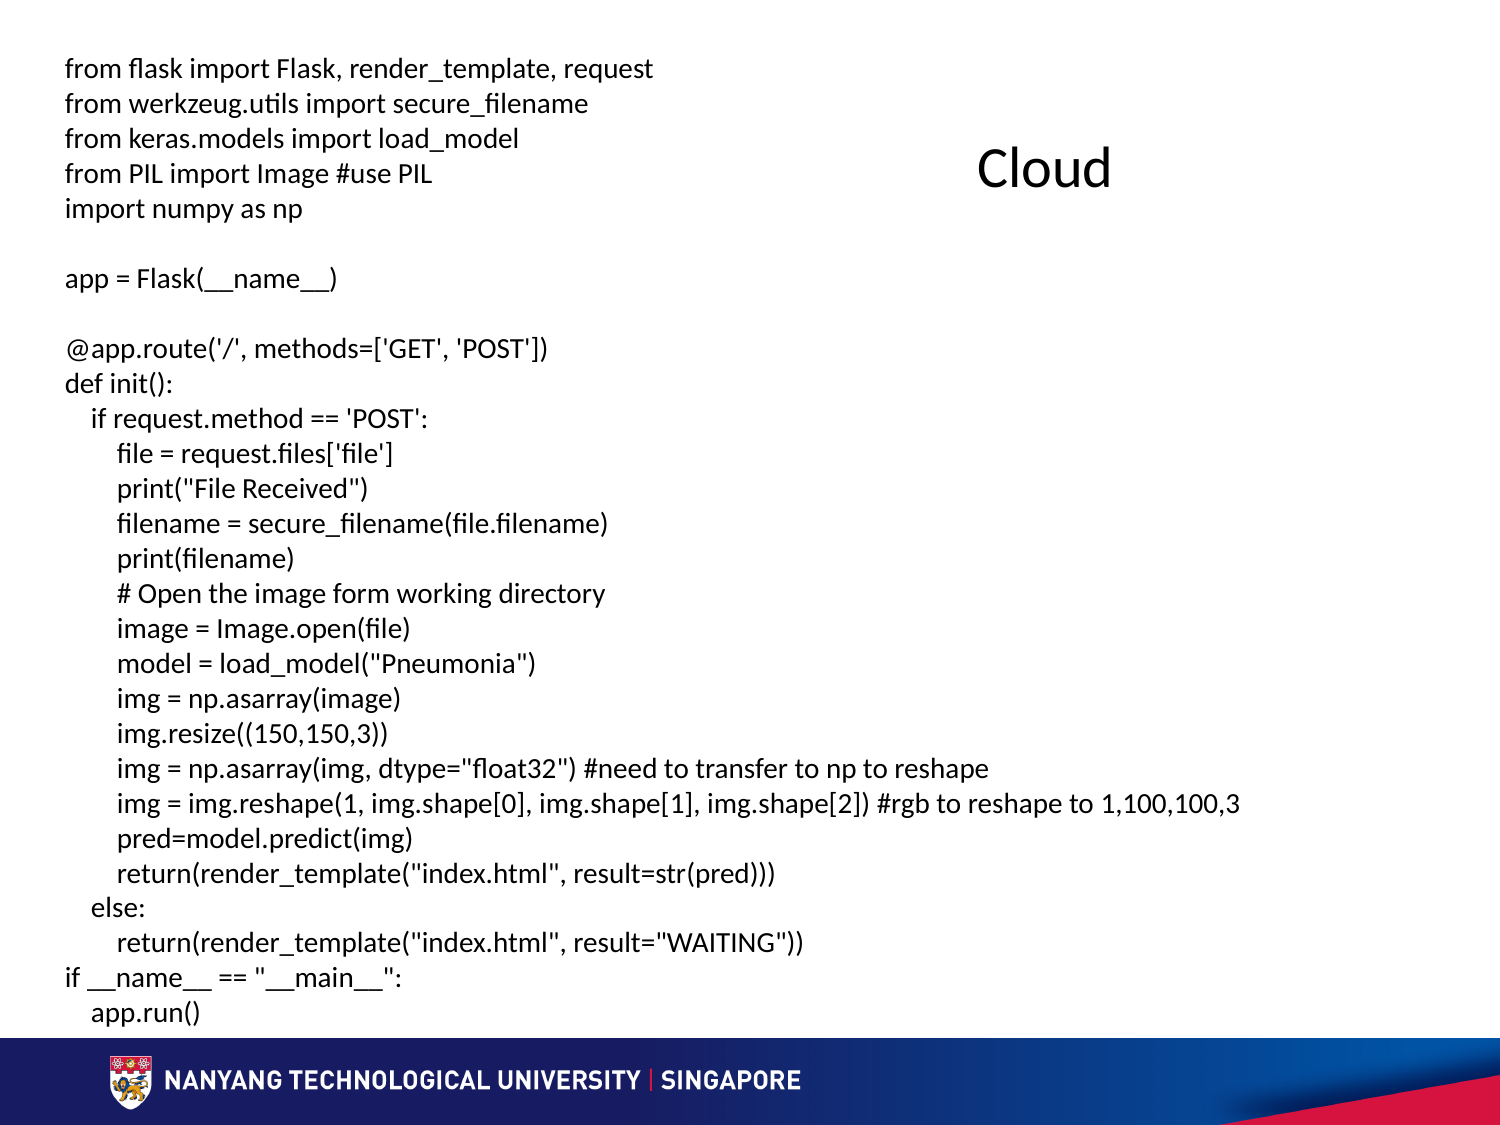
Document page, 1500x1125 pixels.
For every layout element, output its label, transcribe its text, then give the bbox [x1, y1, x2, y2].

text_box from flask import Flask, render_template, request from werkzeug.utils import secure_filename from keras.models import load_model from PIL import Image #use PIL import numpy as np app = Flask(__name__) @app.route('/', methods=['GET', 'POST']) def init(): if request.method == 'POST': file = request.files['file'] print("File Received") filename = secure_filename(file.filename) print(filename) # Open the image form working directory image = Image.open(file) model = load_model("Pneumonia") img = np.asarray(image) img.resize((150,150,3)) img = np.asarray(img, dtype="float32") #need to transfer to np to reshape img = img.reshape(1, img.shape[0], img.shape[1], img.shape[2]) #rgb to reshape to 1,100,100,3 pred=model.predict(img) return(render_template("index.html", result=str(pred))) else: return(render_template("index.html", result="WAITING")) if __name__ == "__main__": app.run() [50, 42, 1425, 1037]
text_box Cloud [962, 121, 1425, 342]
picture [0, 1038, 1500, 1125]
